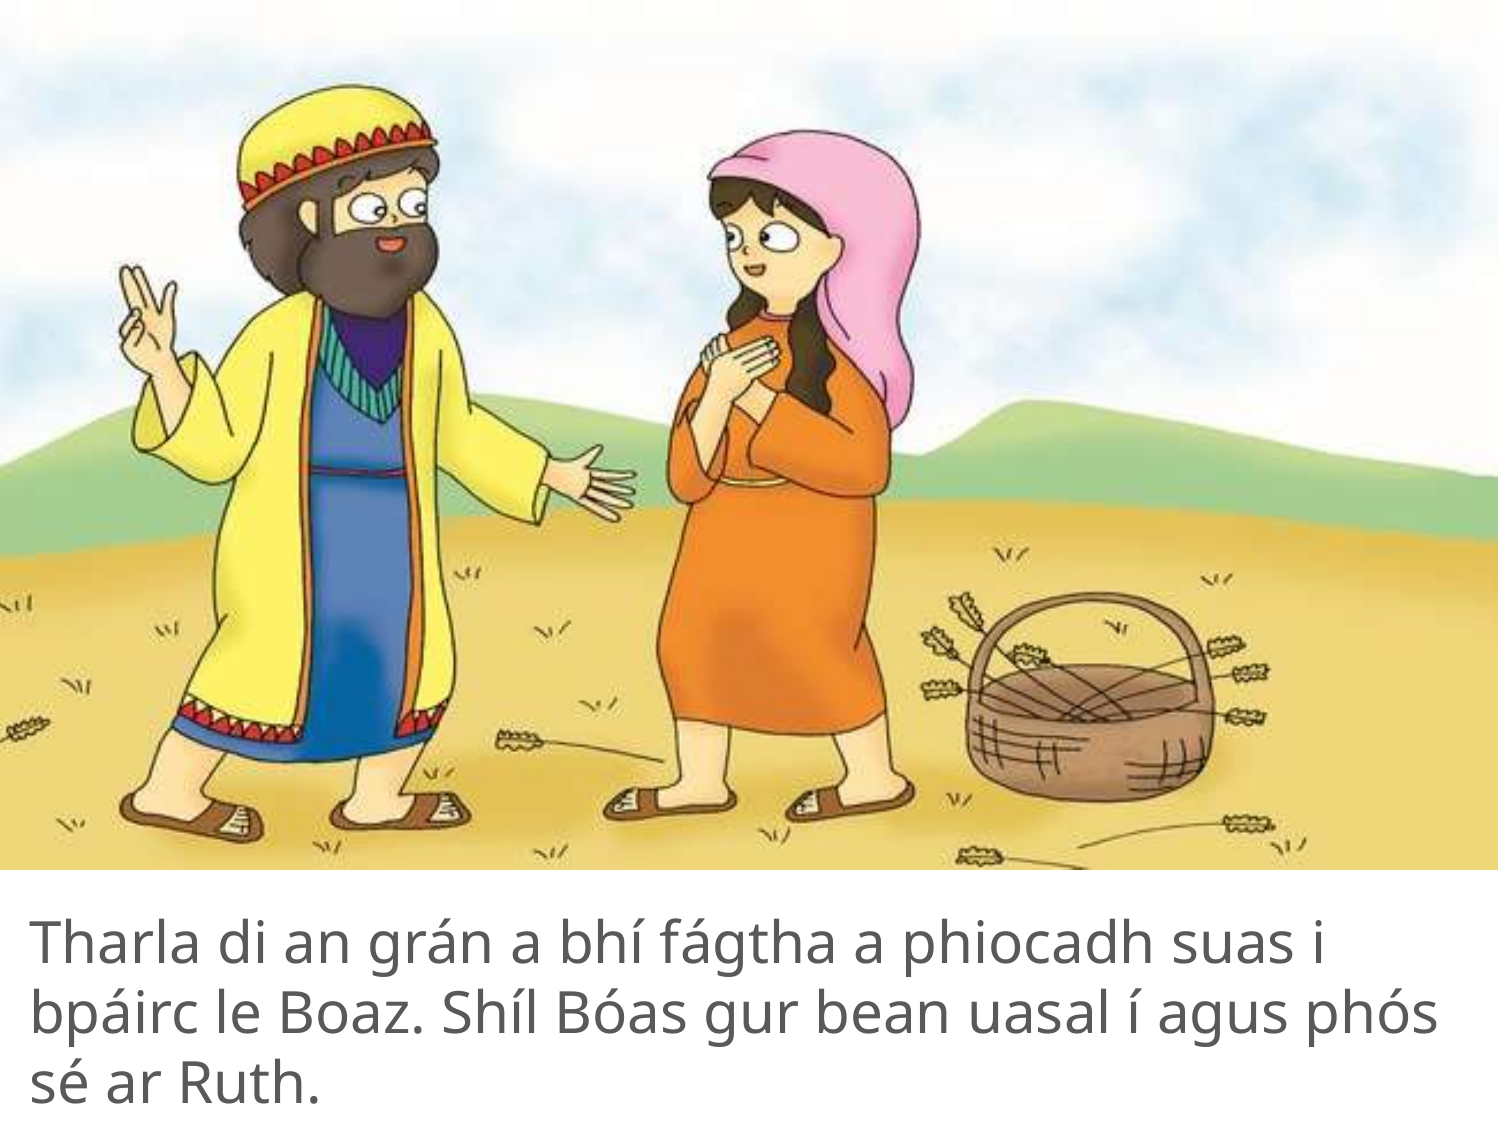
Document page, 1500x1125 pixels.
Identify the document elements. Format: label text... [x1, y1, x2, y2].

text_box Tharla di an grán a bhí fágtha a phiocadh suas i bpáirc le Boaz. Shíl Bóas gur bean uasal í agus phós sé ar Ruth. [14, 897, 1500, 1123]
picture [0, 0, 1498, 870]
